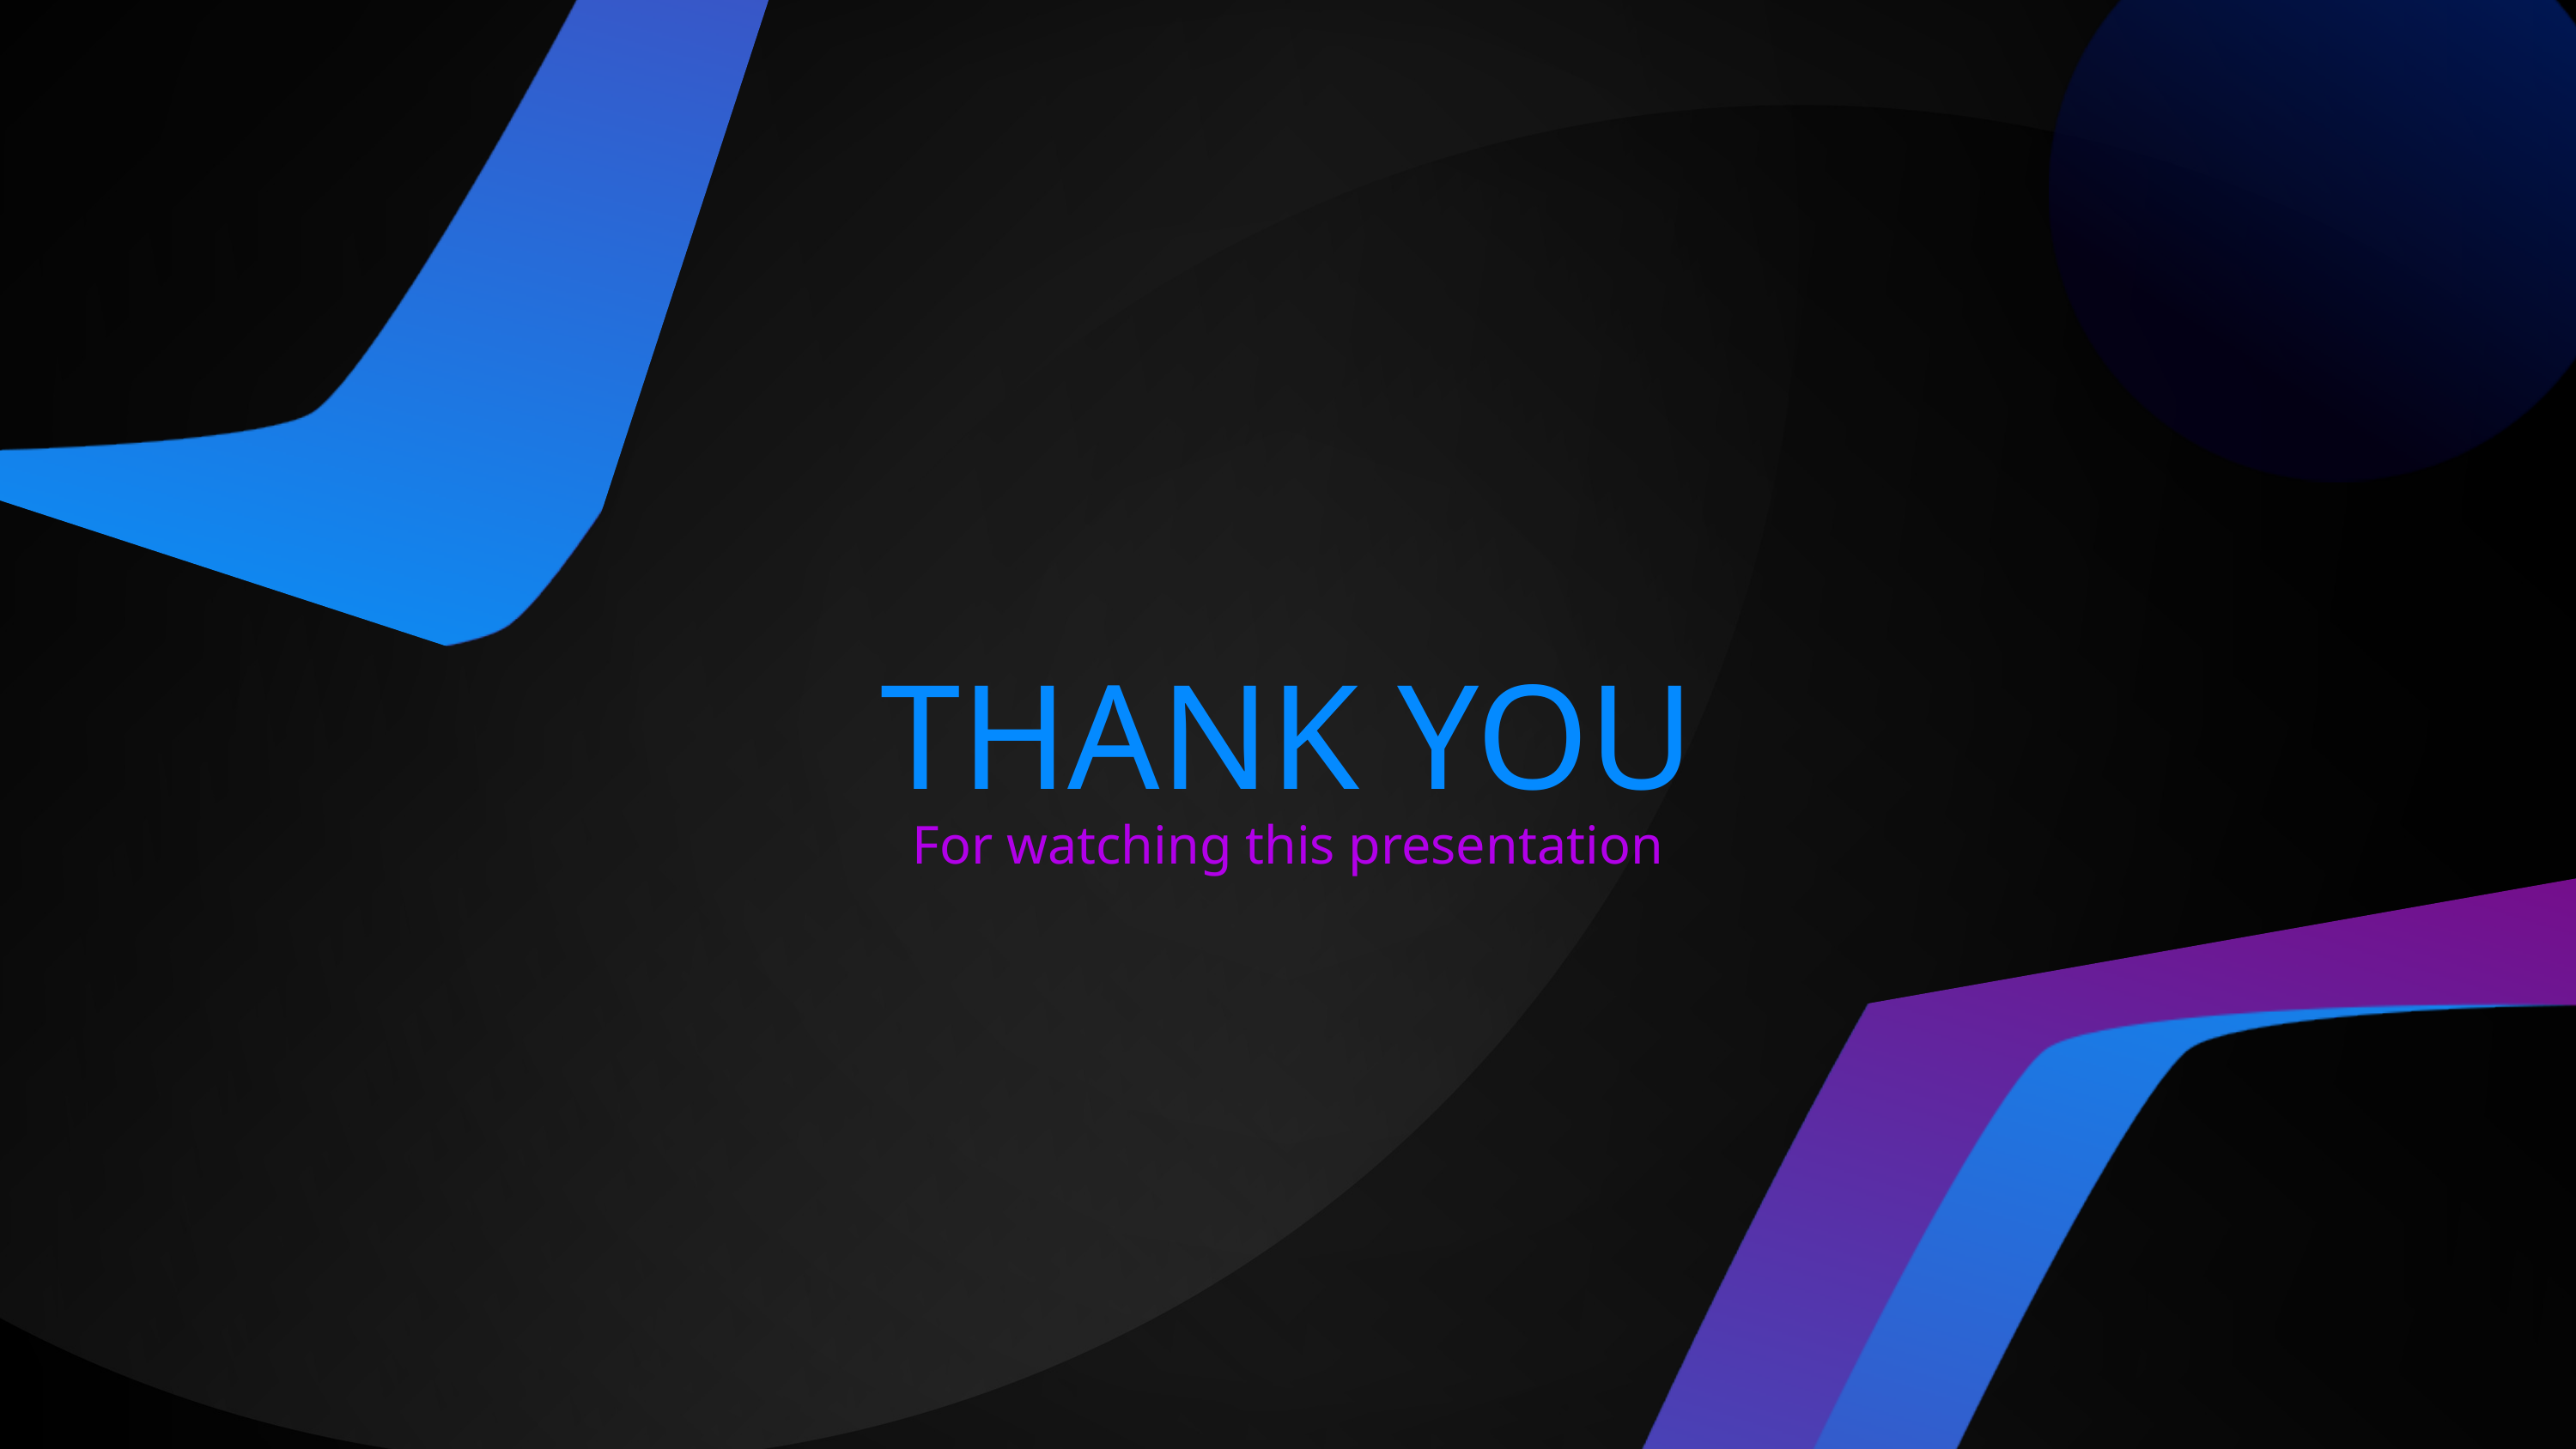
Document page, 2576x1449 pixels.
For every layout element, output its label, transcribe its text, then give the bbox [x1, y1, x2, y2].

text_box [0, 0, 2576, 1449]
text_box THANK YOU [487, 617, 2089, 819]
text_box [1469, 878, 2576, 1449]
text_box [2049, 0, 2576, 482]
text_box [0, 0, 769, 660]
text_box For watching this presentation [834, 819, 1741, 875]
